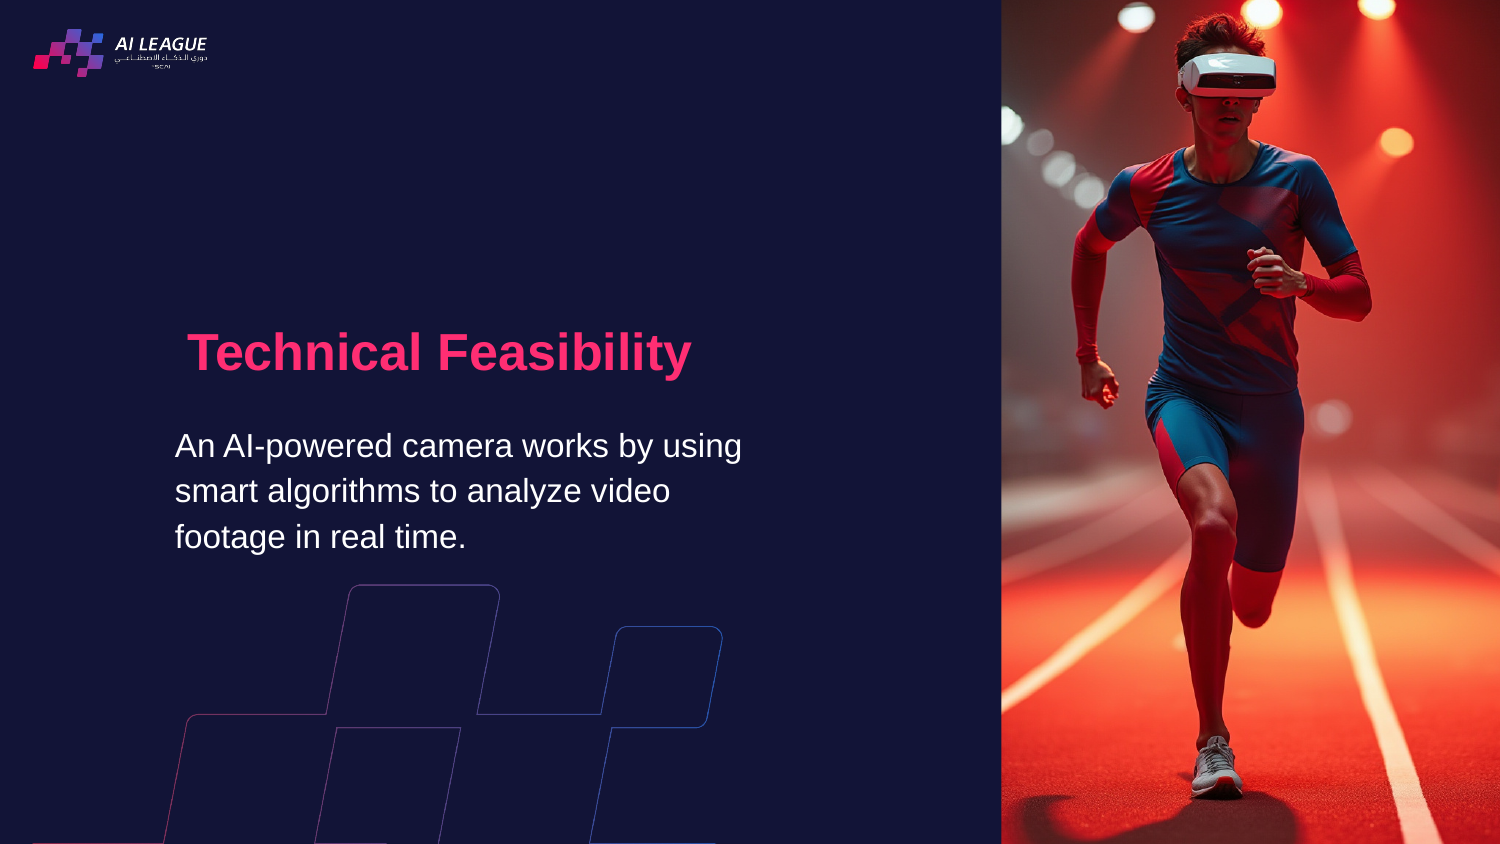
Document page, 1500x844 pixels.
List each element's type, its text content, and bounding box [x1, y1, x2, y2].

picture [33, 29, 207, 77]
picture [1001, 0, 1500, 844]
text_box Technical Feasibility [172, 293, 770, 382]
picture [0, 584, 725, 844]
text_box An AI-powered camera works by using smart algorithms to analyze video footage in real time. [159, 402, 771, 629]
